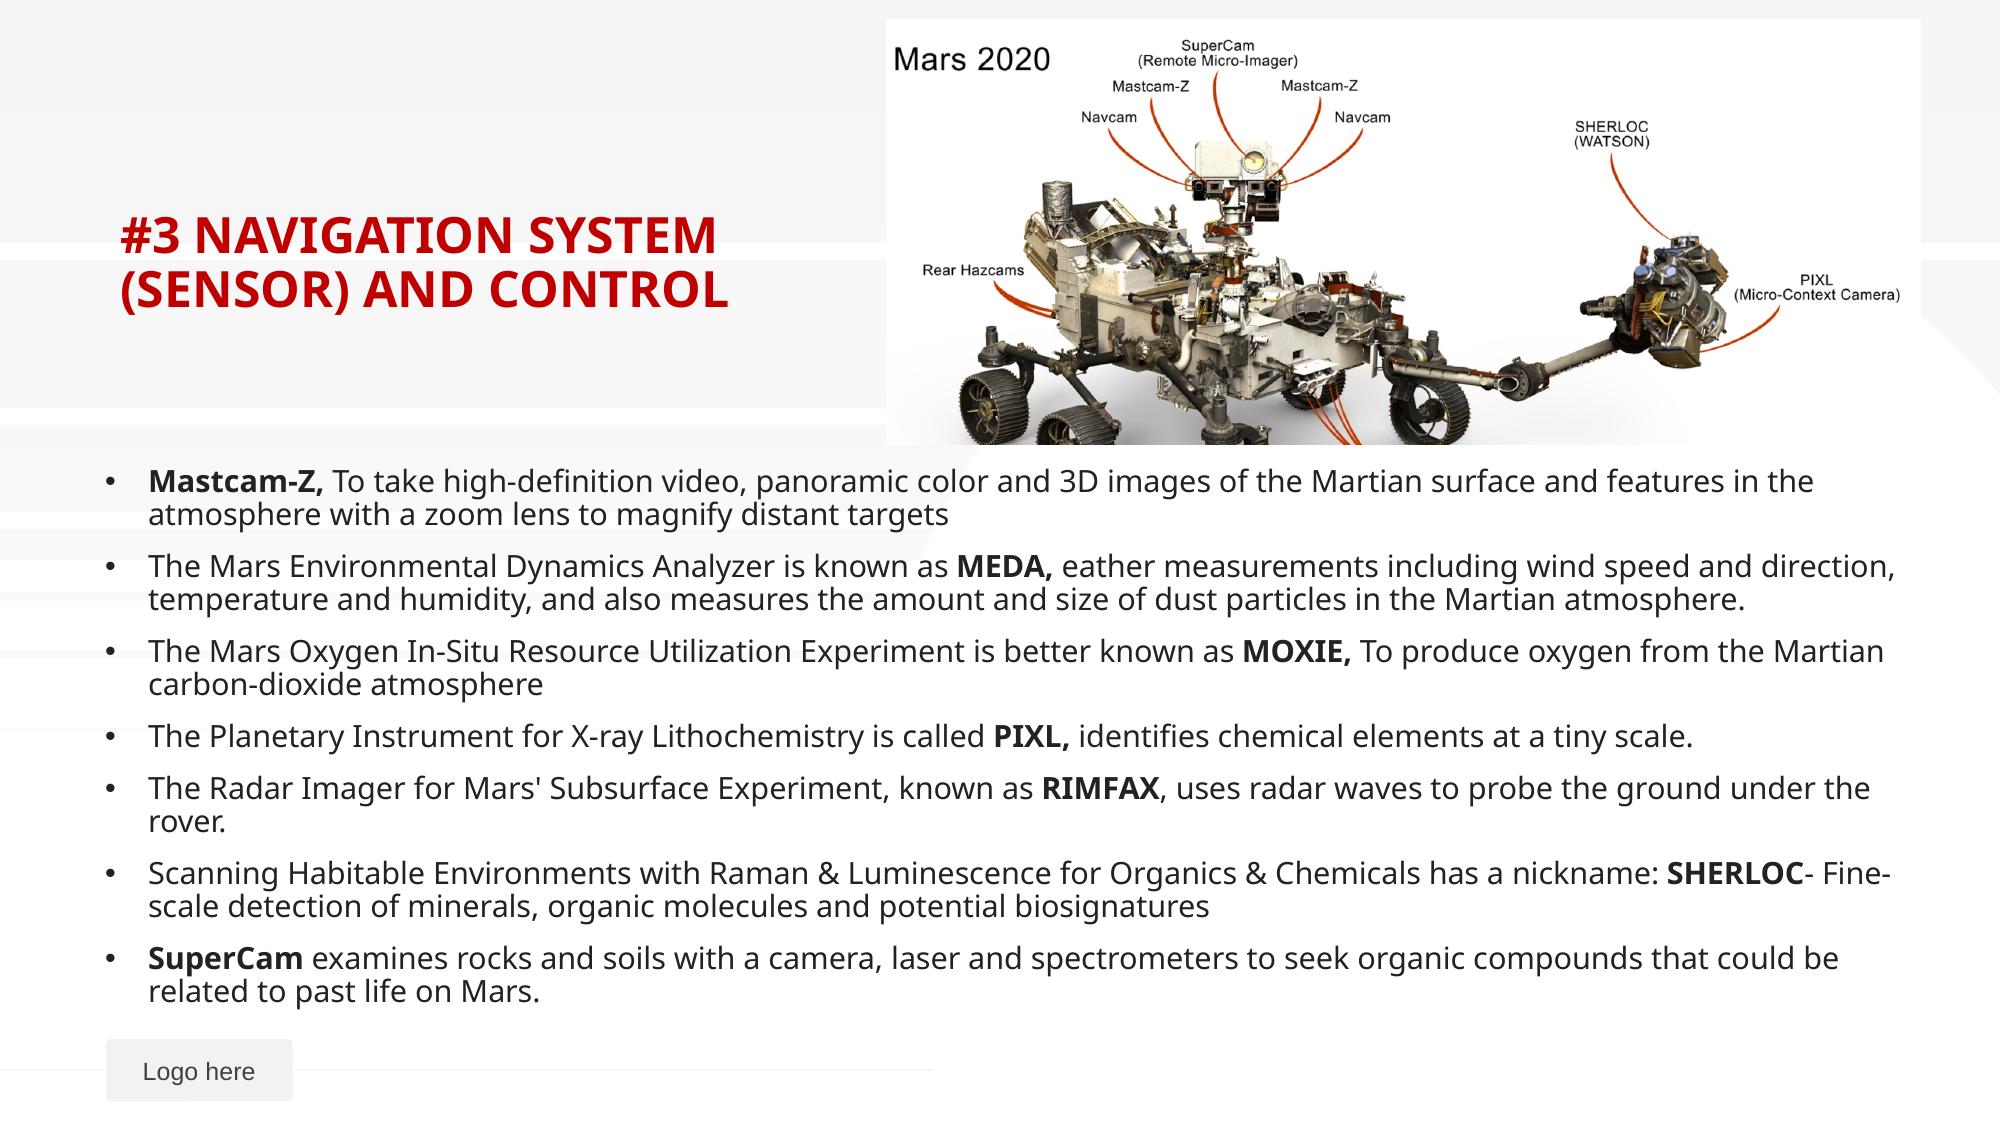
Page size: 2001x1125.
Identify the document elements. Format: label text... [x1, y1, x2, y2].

text_box Logo here [103, 1036, 295, 1104]
list Mastcam-Z, To take high-definition video, panoramic color and 3D images of the Martian surface and features in the atmosphere with a zoom lens to magnify distant targets The Mars Environmental Dynamics Analyzer is known as MEDA, eather measurements including wind speed and direction, temperature and humidity, and also measures the amount and size of dust particles in the Martian atmosphere. The Mars Oxygen In-Situ Resource Utilization Experiment is better known as MOXIE, To produce oxygen from the Martian carbon-dioxide atmosphere The Planetary Instrument for X-ray Lithochemistry is called PIXL, identifies chemical elements at a tiny scale. The Radar Imager for Mars' Subsurface Experiment, known as RIMFAX, uses radar waves to probe the ground under the rover. Scanning Habitable Environments with Raman & Luminescence for Organics & Chemicals has a nickname: SHERLOC- Fine-scale detection of minerals, organic molecules and potential biosignatures SuperCam examines rocks and soils with a camera, laser and spectrometers to seek organic compounds that could be related to past life on Mars. [105, 466, 1921, 1038]
title #3 NAVIGATION SYSTEM (SENSOR) AND CONTROL [105, 82, 886, 326]
picture [886, 19, 1921, 445]
